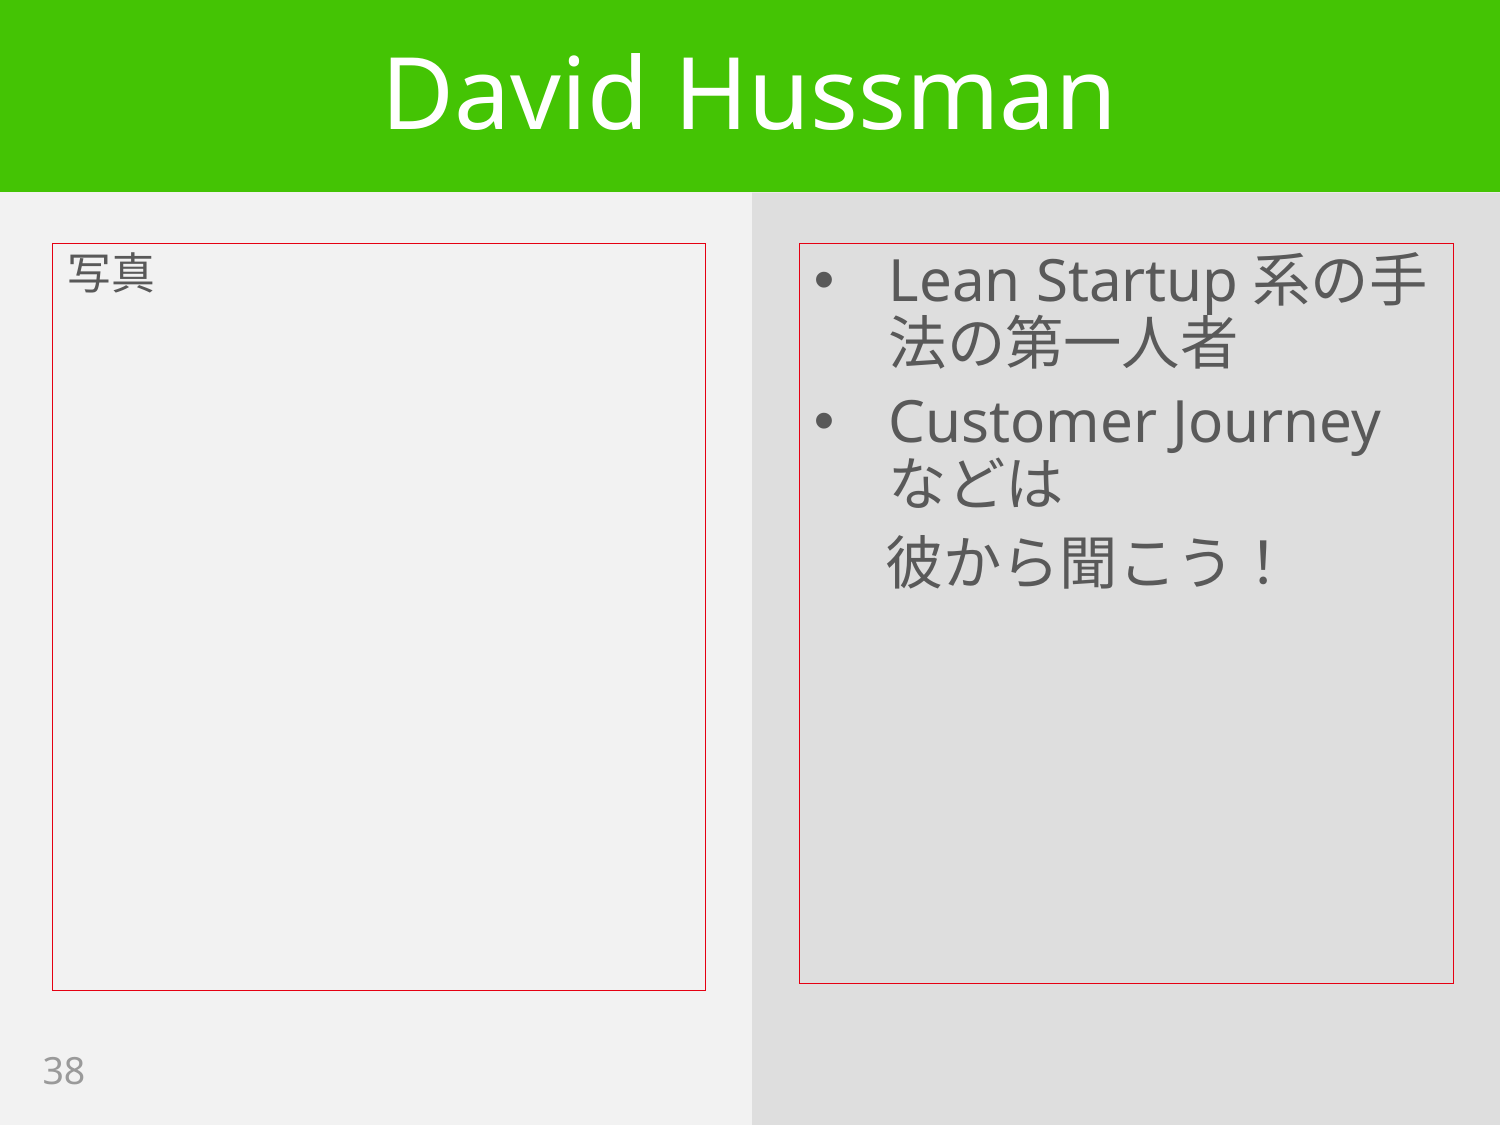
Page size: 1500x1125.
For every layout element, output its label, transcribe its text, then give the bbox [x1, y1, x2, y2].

slide_number 38 [27, 1042, 146, 1102]
list 写真 [52, 243, 706, 991]
title David Hussman [0, 53, 1500, 140]
list Lean Startup系の手法の第一人者 Customer Journey などは 彼から聞こう！ [799, 243, 1454, 984]
